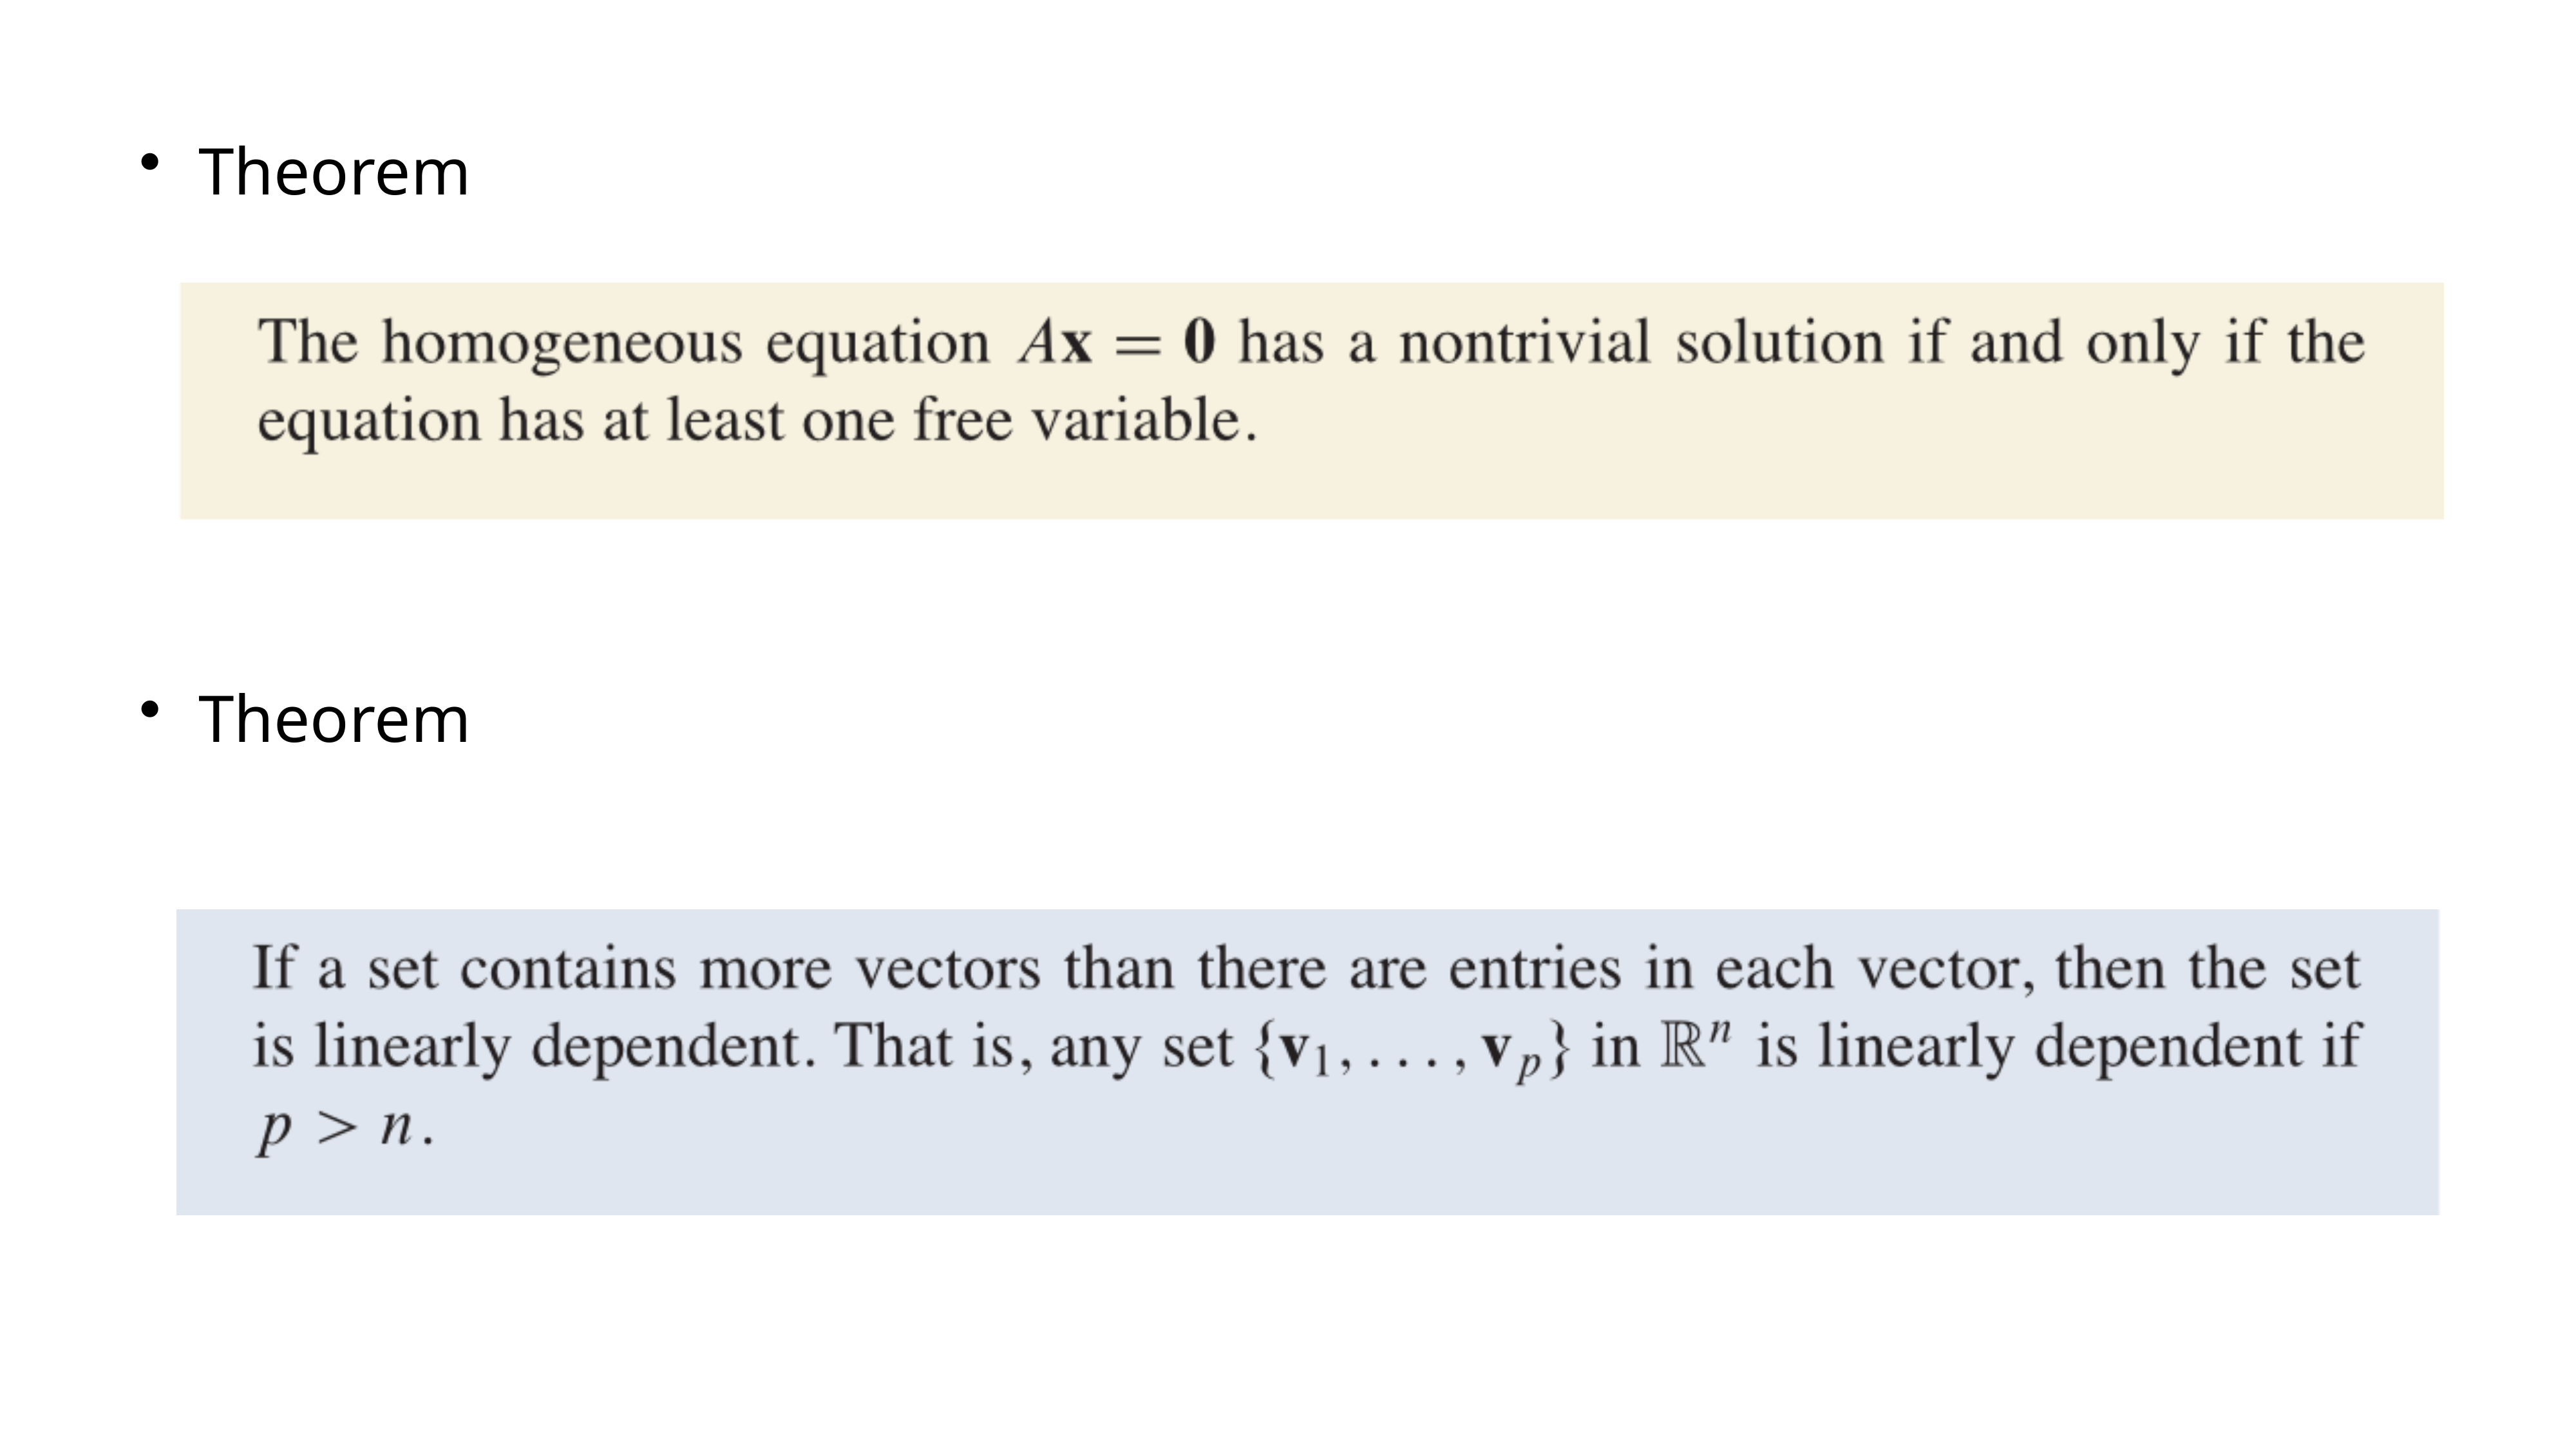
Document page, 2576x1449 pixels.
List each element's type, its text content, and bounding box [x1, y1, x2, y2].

picture [175, 283, 2444, 527]
picture [176, 909, 2443, 1215]
list Theorem Theorem [133, 125, 2443, 1324]
